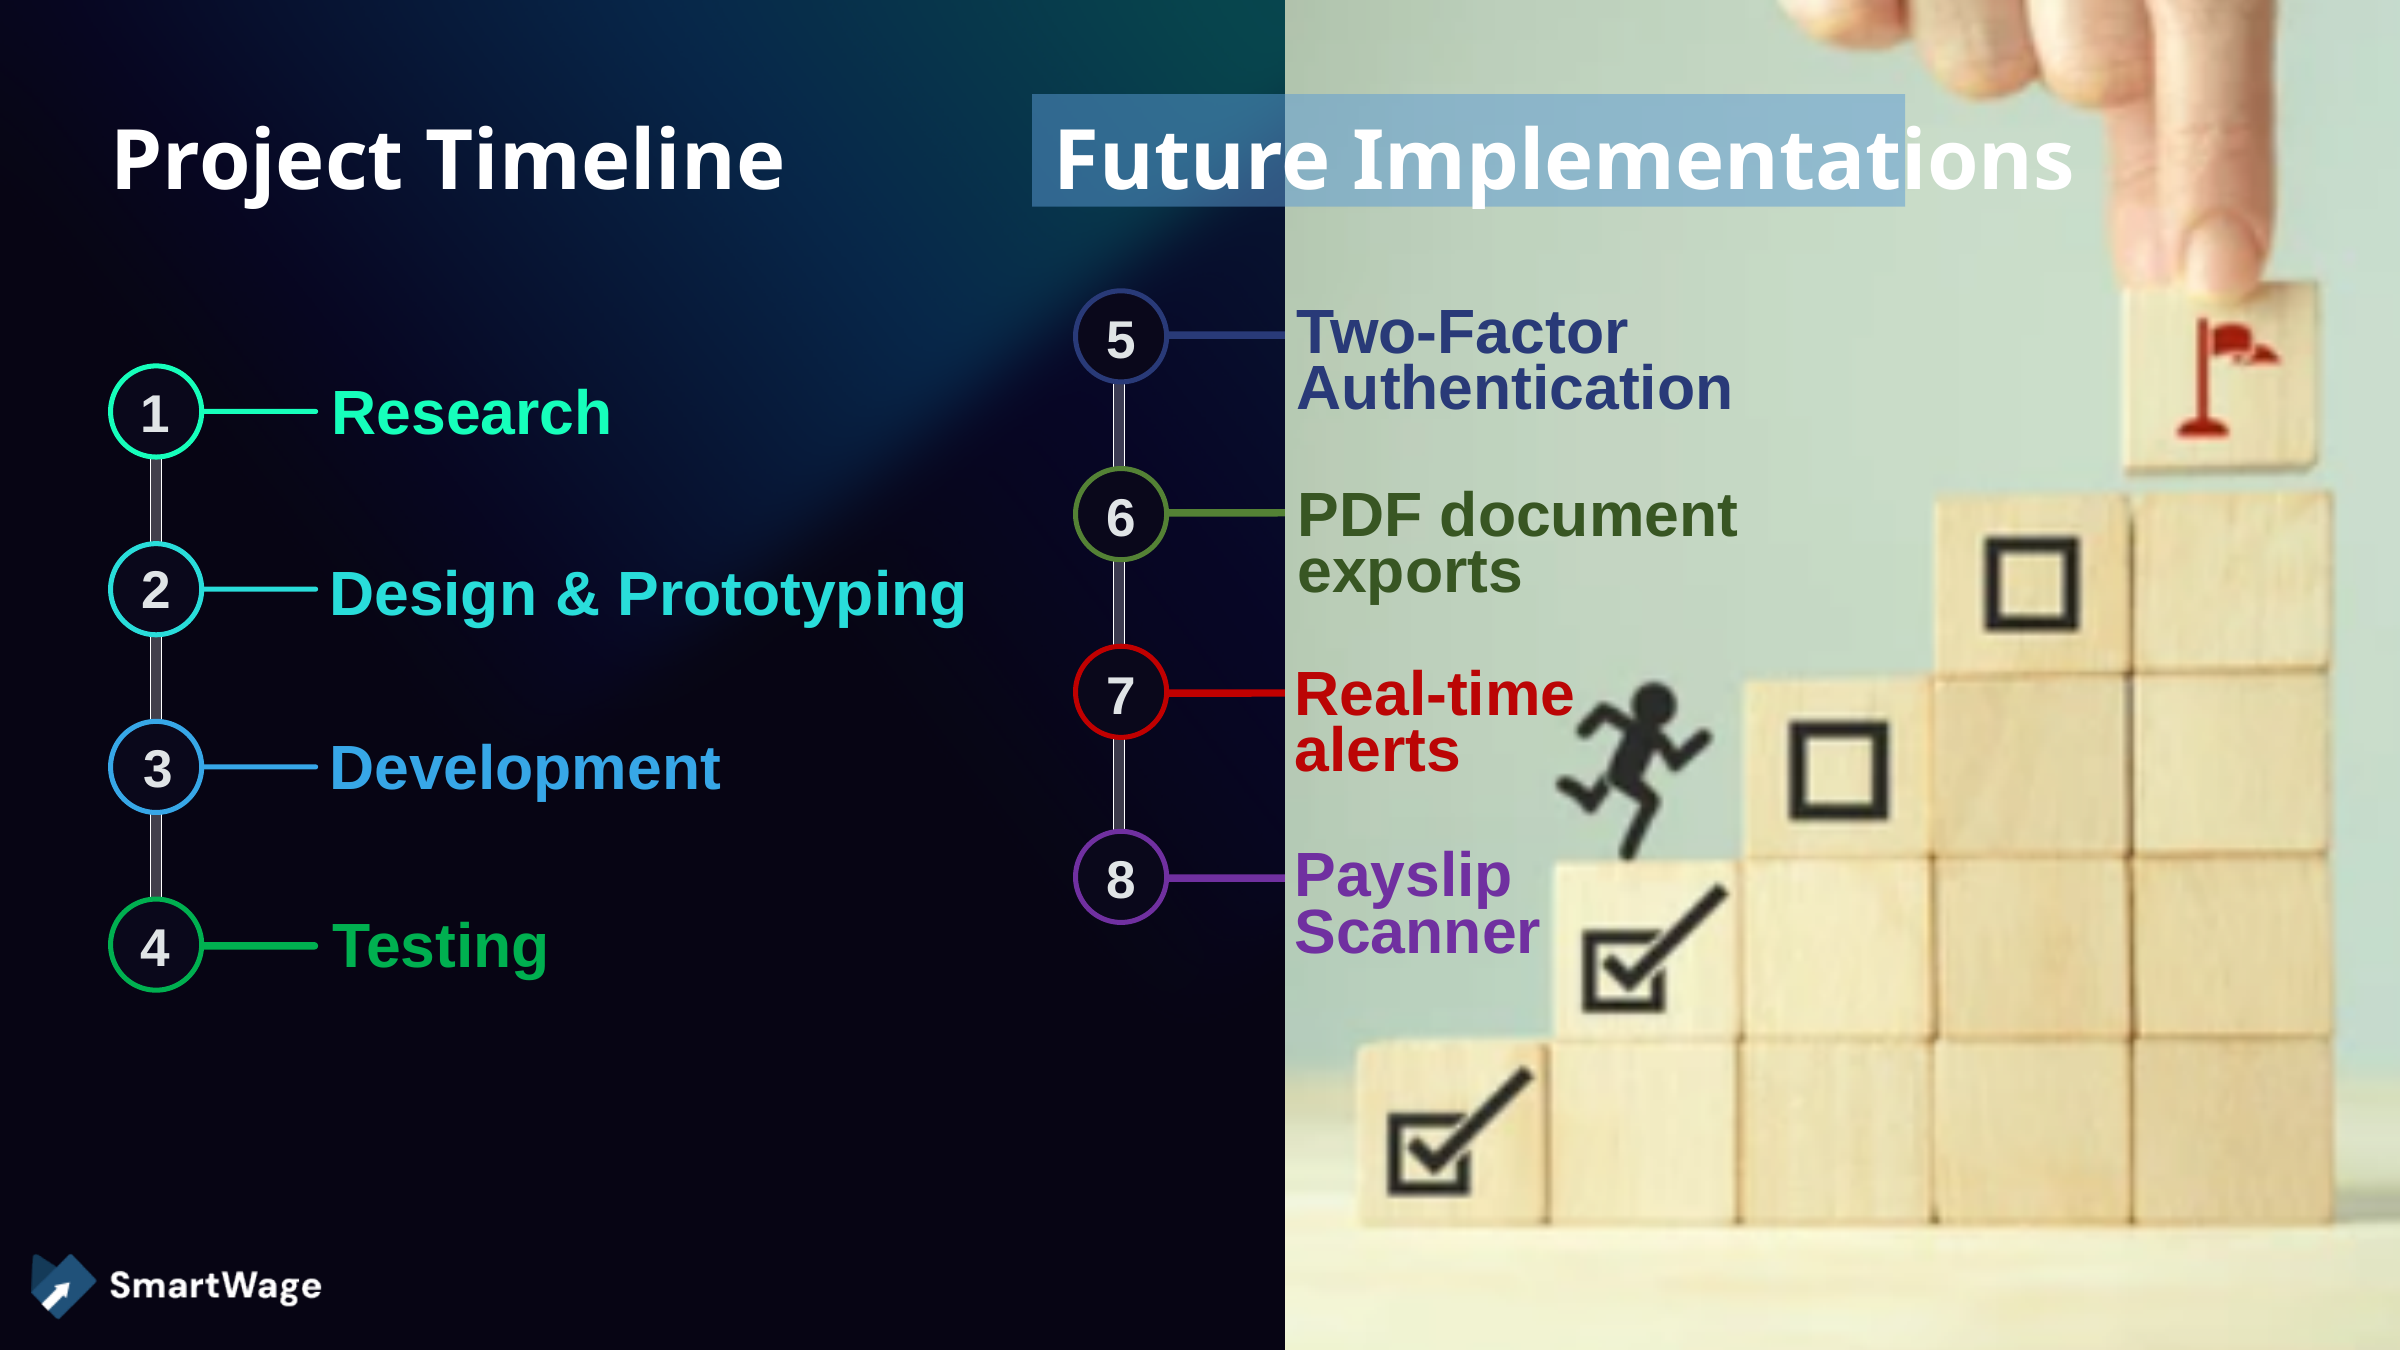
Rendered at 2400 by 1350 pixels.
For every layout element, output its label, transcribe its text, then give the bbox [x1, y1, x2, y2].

text_box [1075, 831, 1167, 923]
text_box [110, 365, 202, 458]
text_box 5 [1106, 315, 1136, 358]
text_box [1113, 560, 1125, 646]
text_box 8 [1107, 856, 1135, 898]
text_box 3 [131, 744, 186, 813]
text_box 1 [143, 389, 166, 431]
text_box [1167, 509, 1282, 517]
picture [1285, 0, 2400, 1350]
text_box [150, 635, 162, 721]
text_box 7 [1107, 671, 1136, 714]
text_box Testing [332, 924, 556, 987]
text_box [202, 408, 319, 414]
text_box Research [331, 390, 606, 444]
text_box Future Implementations [1032, 94, 1285, 207]
text_box Project Timeline [110, 93, 728, 206]
text_box [1167, 874, 1285, 882]
text_box 4 [137, 924, 173, 972]
picture [31, 1253, 329, 1322]
text_box [1075, 468, 1167, 560]
text_box [150, 813, 162, 899]
text_box [1113, 737, 1125, 831]
text_box [202, 764, 319, 770]
text_box [110, 899, 202, 991]
text_box [110, 721, 202, 805]
text_box Design & Prototyping [329, 571, 947, 640]
text_box [1167, 331, 1285, 339]
text_box [1113, 382, 1125, 469]
text_box [1075, 646, 1167, 738]
text_box [150, 457, 162, 543]
text_box [1167, 689, 1285, 697]
text_box 6 [1106, 493, 1136, 535]
text_box 2 [140, 565, 172, 613]
text_box [202, 586, 319, 592]
text_box [1075, 290, 1167, 382]
text_box [202, 942, 319, 950]
text_box [110, 543, 202, 635]
text_box Development [329, 746, 865, 814]
